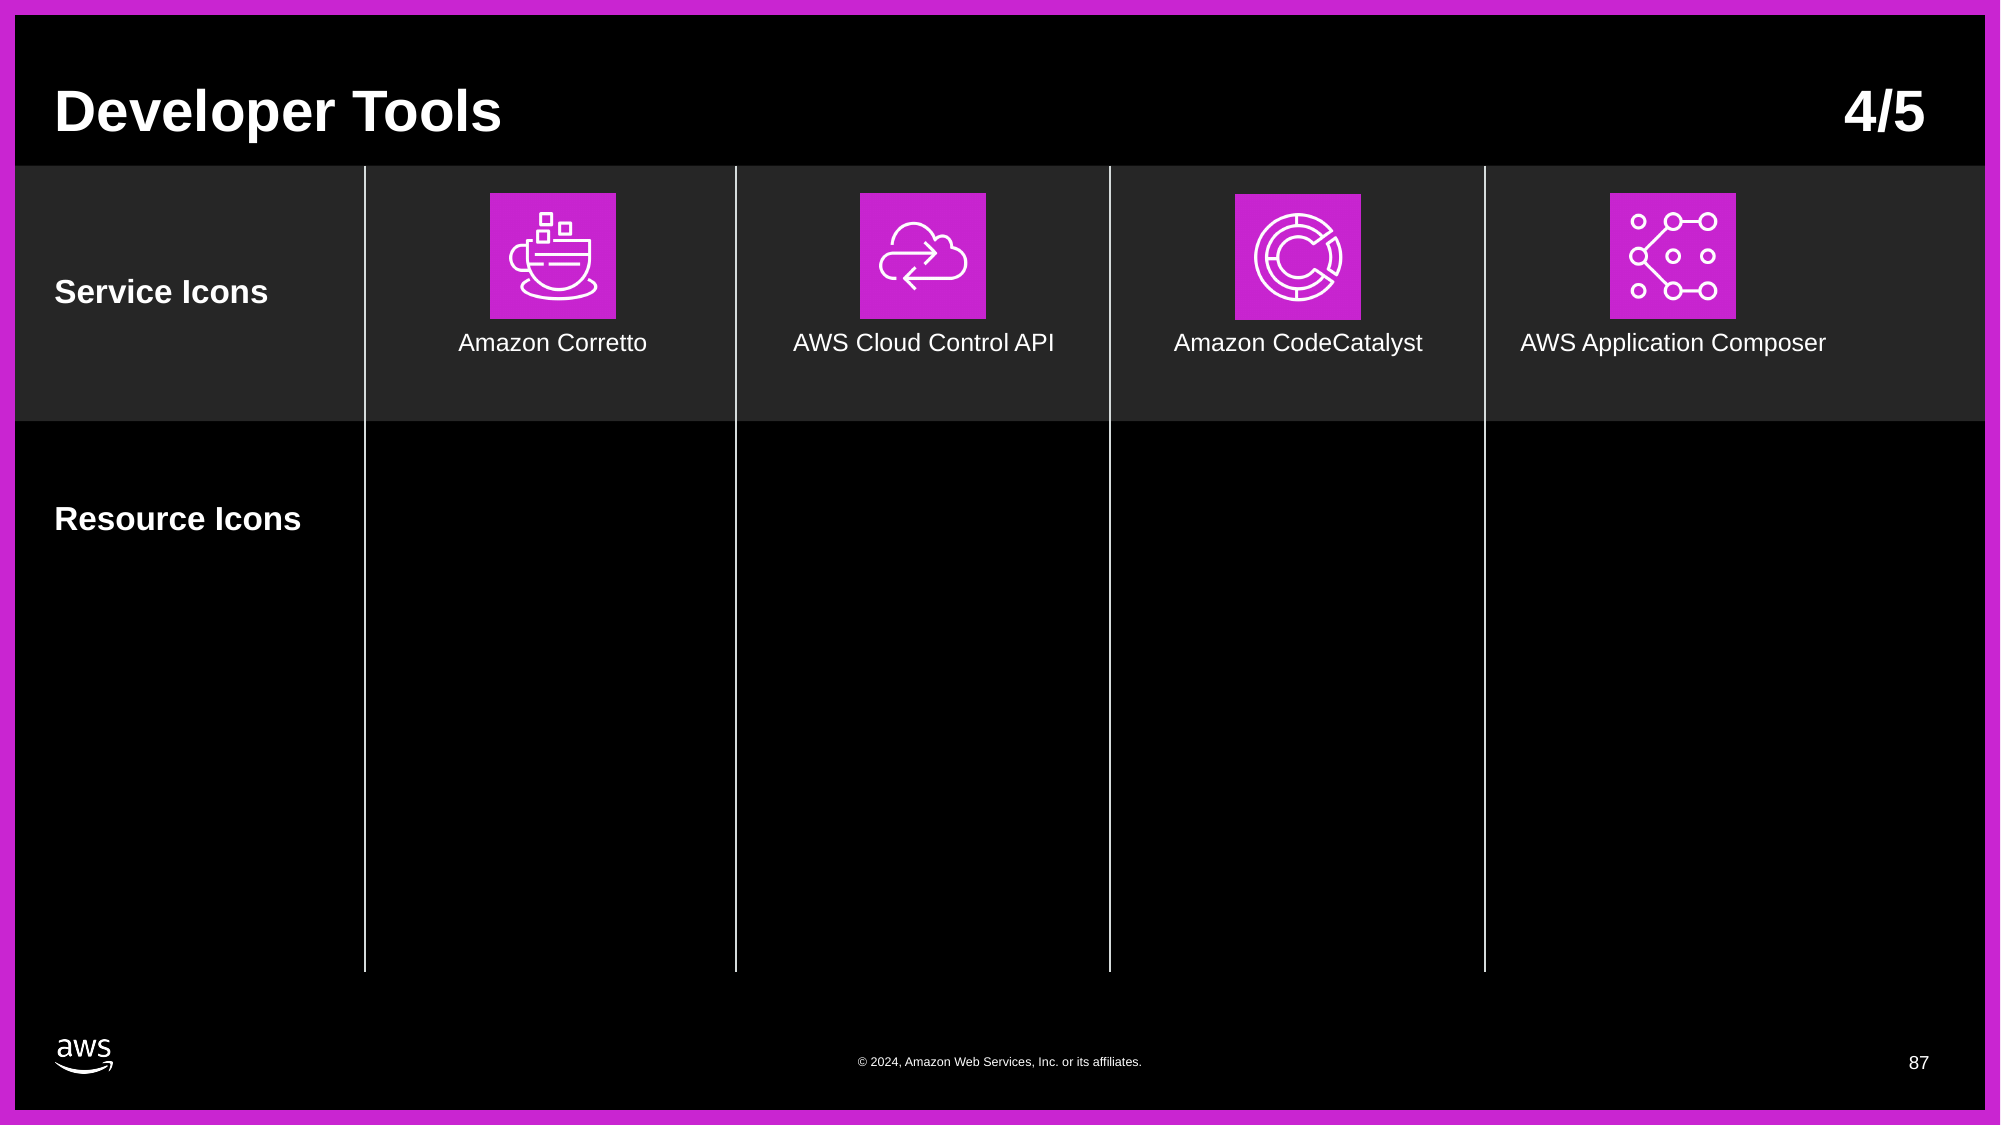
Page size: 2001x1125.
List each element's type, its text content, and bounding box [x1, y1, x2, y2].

slide_number 87 [1494, 1031, 1945, 1092]
text_box Amazon CodeCatalyst [1111, 319, 1484, 364]
text_box Amazon Corretto [369, 319, 735, 364]
picture [1610, 193, 1736, 319]
text_box AWS Cloud Control API [736, 319, 1109, 364]
text_box AWS Application Composer [1493, 319, 1855, 364]
title Developer Tools 4/5 [39, 59, 1945, 166]
picture [55, 1039, 113, 1074]
picture [490, 193, 616, 319]
footer © 2024, Amazon Web Services, Inc. or its affiliates. [662, 1031, 1338, 1092]
picture [1235, 194, 1361, 320]
picture [860, 193, 986, 319]
